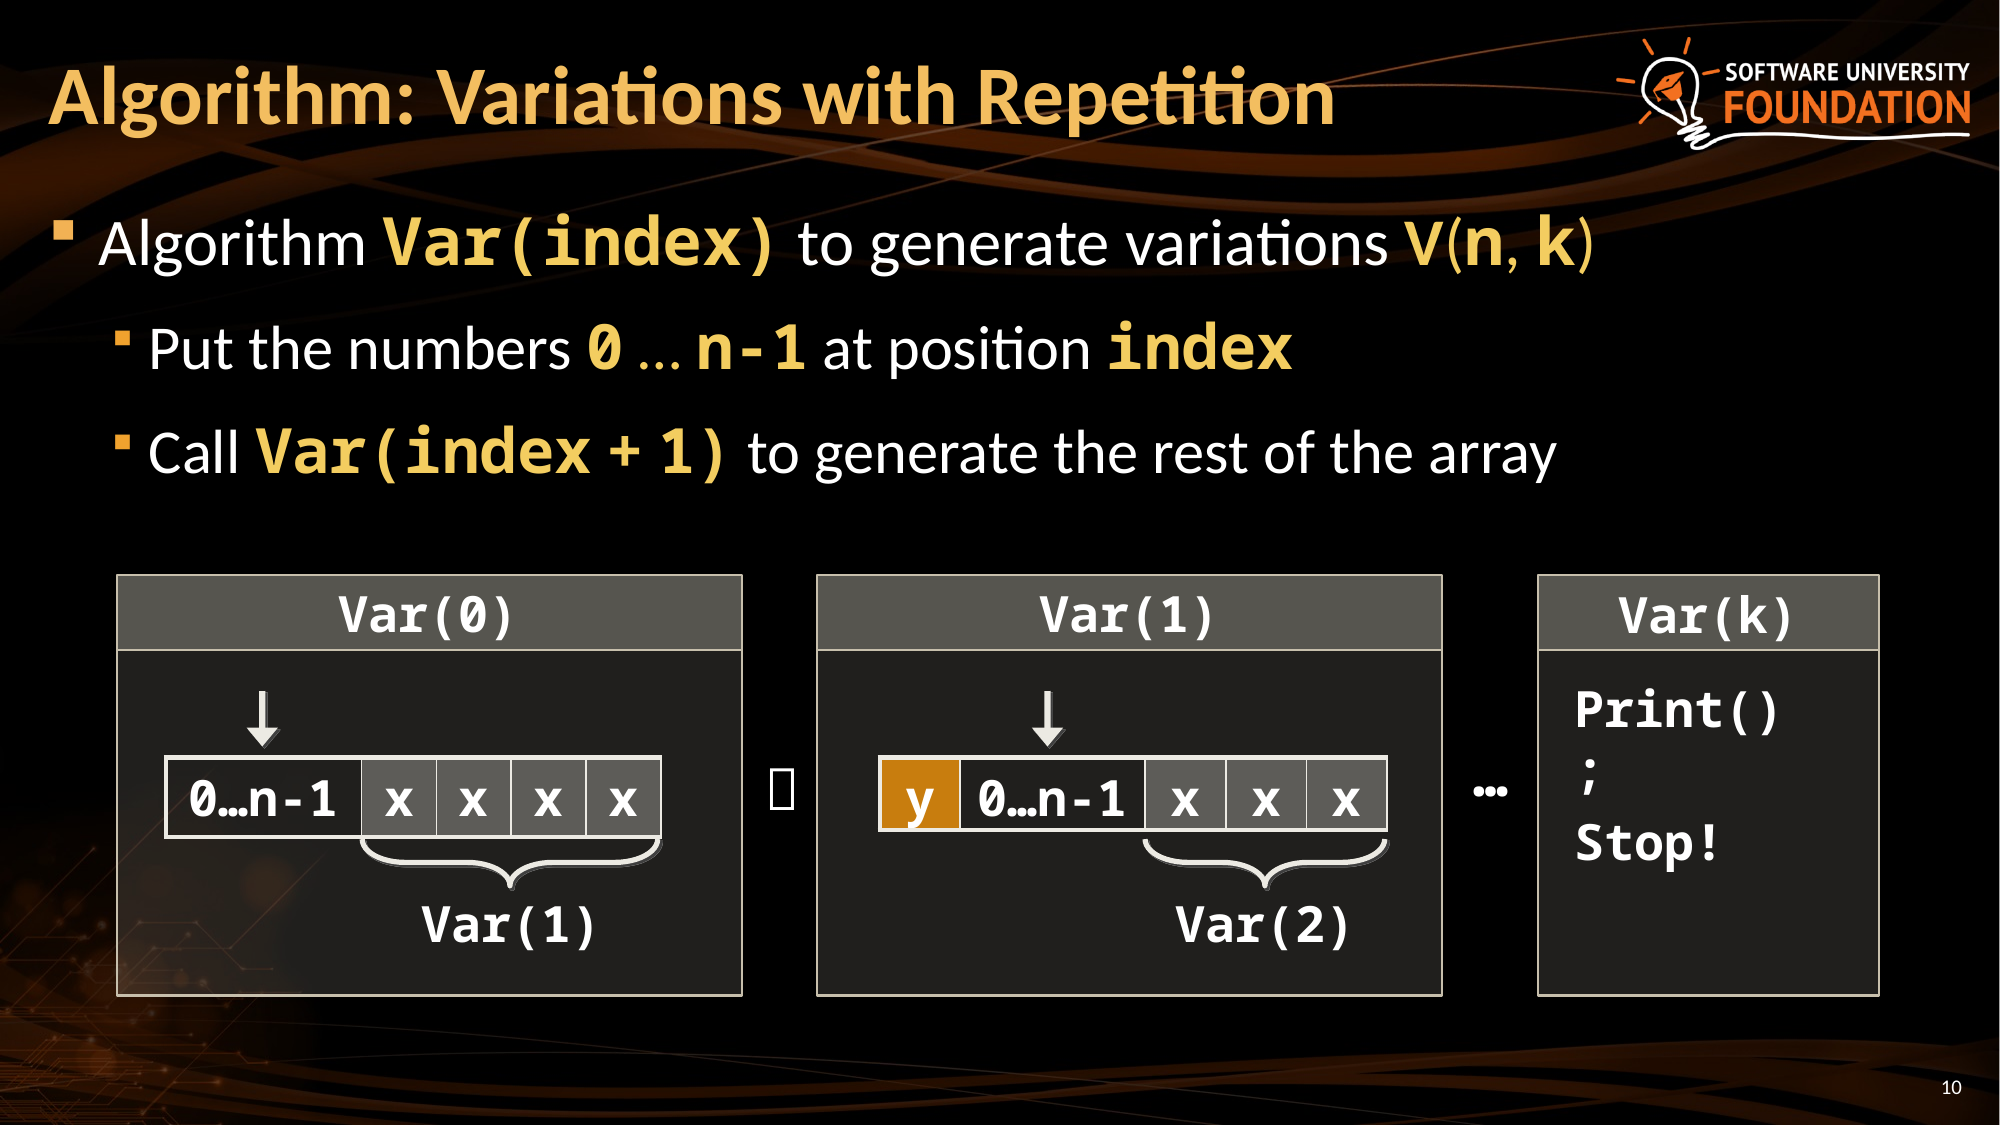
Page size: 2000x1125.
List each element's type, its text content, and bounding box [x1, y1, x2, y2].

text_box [816, 574, 1442, 996]
picture [0, 0, 2000, 1125]
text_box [1538, 574, 1880, 996]
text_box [116, 574, 742, 996]
list Algorithm Var(index) to generate variations V(n, k) Put the numbers 0 … n-1 at position index Call Var(index + 1) to generate the rest of the array [31, 188, 1968, 1103]
text_box  [743, 756, 816, 830]
text_box … [1452, 742, 1530, 816]
title Algorithm: Variations with Repetition [30, 6, 1602, 189]
